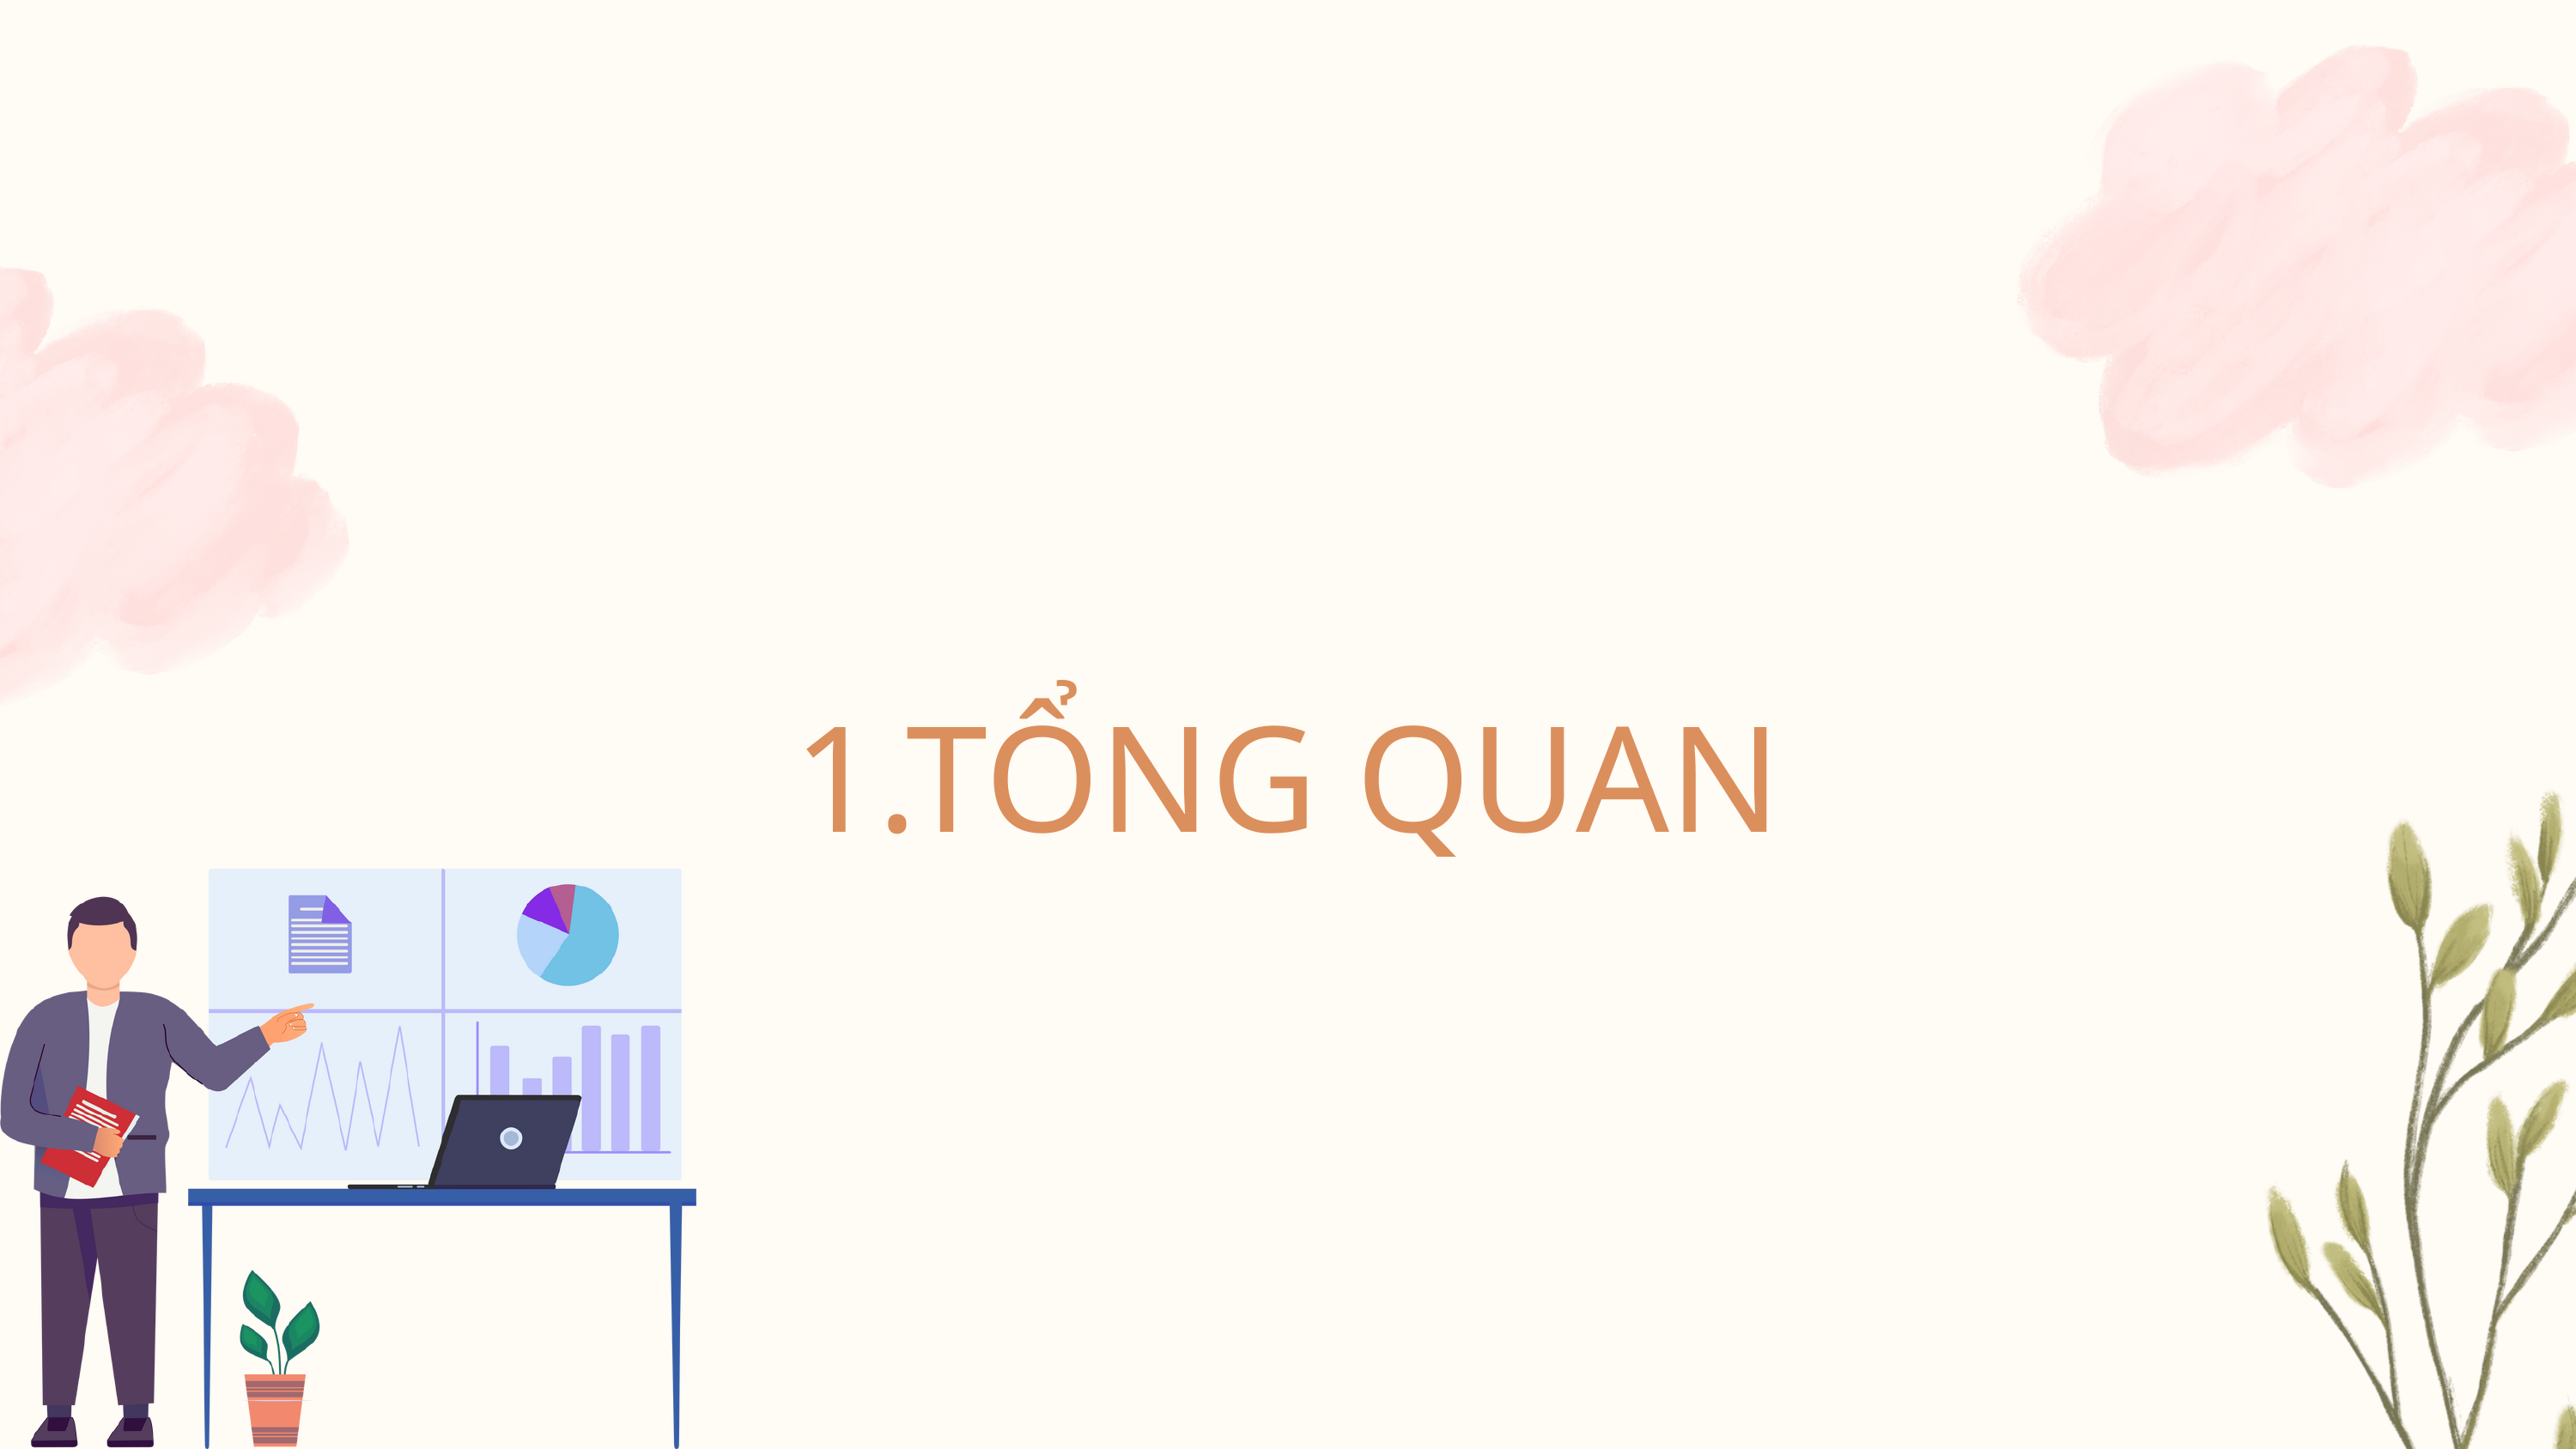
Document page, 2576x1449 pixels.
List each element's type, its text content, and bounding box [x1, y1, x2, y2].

text_box [2016, 44, 2576, 488]
text_box [0, 869, 696, 1449]
text_box [2263, 720, 2576, 1449]
text_box [0, 265, 349, 712]
text_box 1.TỔNG QUAN [508, 615, 2105, 862]
